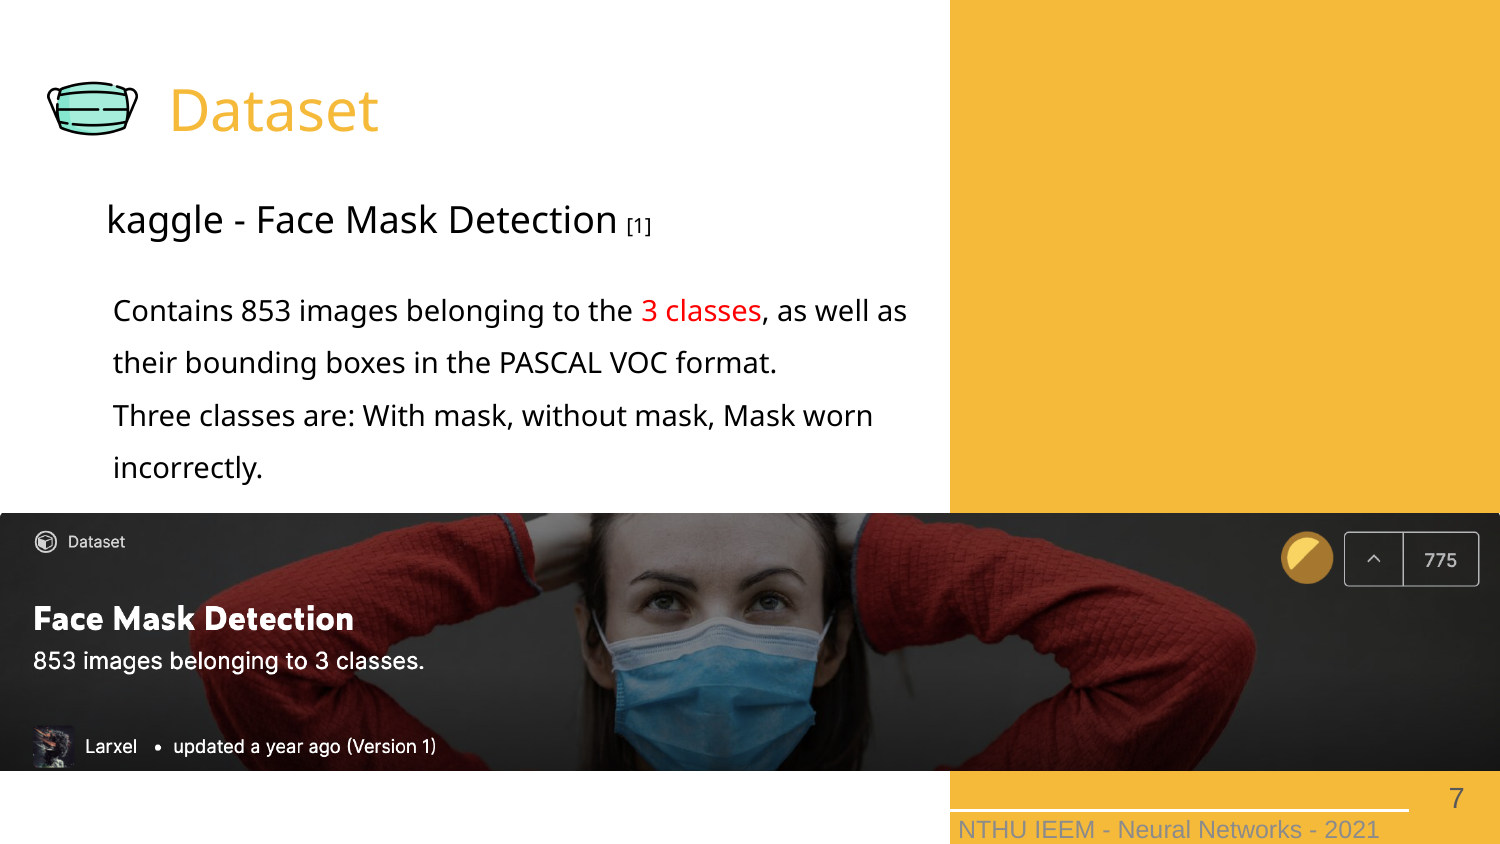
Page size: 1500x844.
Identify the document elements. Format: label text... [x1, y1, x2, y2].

text_box NTHU IEEM - Neural Networks - 2021 [916, 798, 1423, 844]
picture [0, 513, 1500, 771]
title Dataset [153, 57, 1423, 152]
list kaggle - Face Mask Detection [1] Contains 853 images belonging to the 3 classes, as well as their bounding boxes in the PASCAL VOC format. Three classes are: With mask, without mask, Mask worn incorrectly. [0, 181, 946, 410]
slide_number 7 [1389, 780, 1480, 830]
picture [46, 62, 138, 154]
